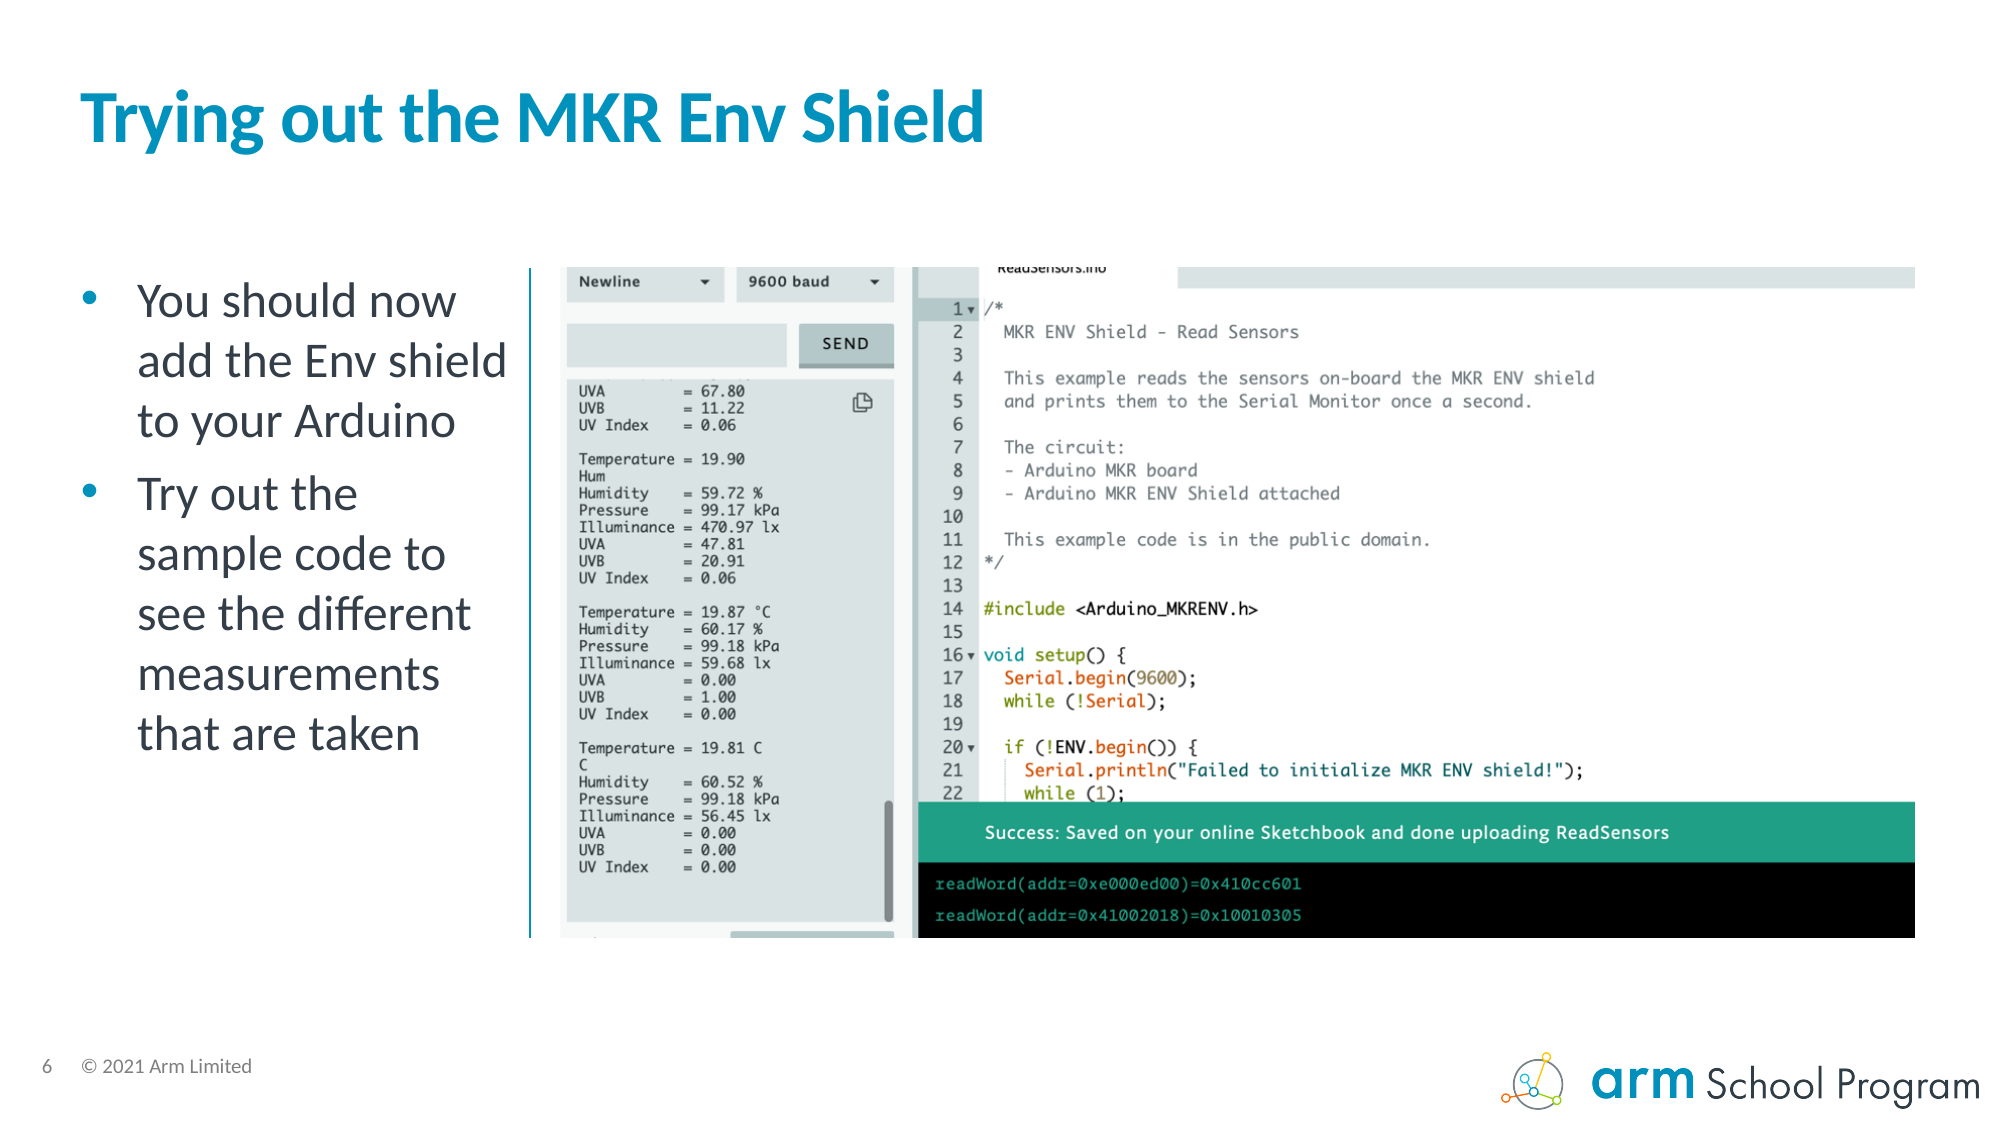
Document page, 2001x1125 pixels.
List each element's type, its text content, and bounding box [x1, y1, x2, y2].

list You should now add the Env shield to your Arduino Try out the sample code to see the different measurements that are taken [80, 267, 509, 938]
picture [1501, 1052, 1979, 1110]
picture [560, 267, 1915, 938]
title Trying out the MKR Env Shield [80, 48, 1915, 158]
